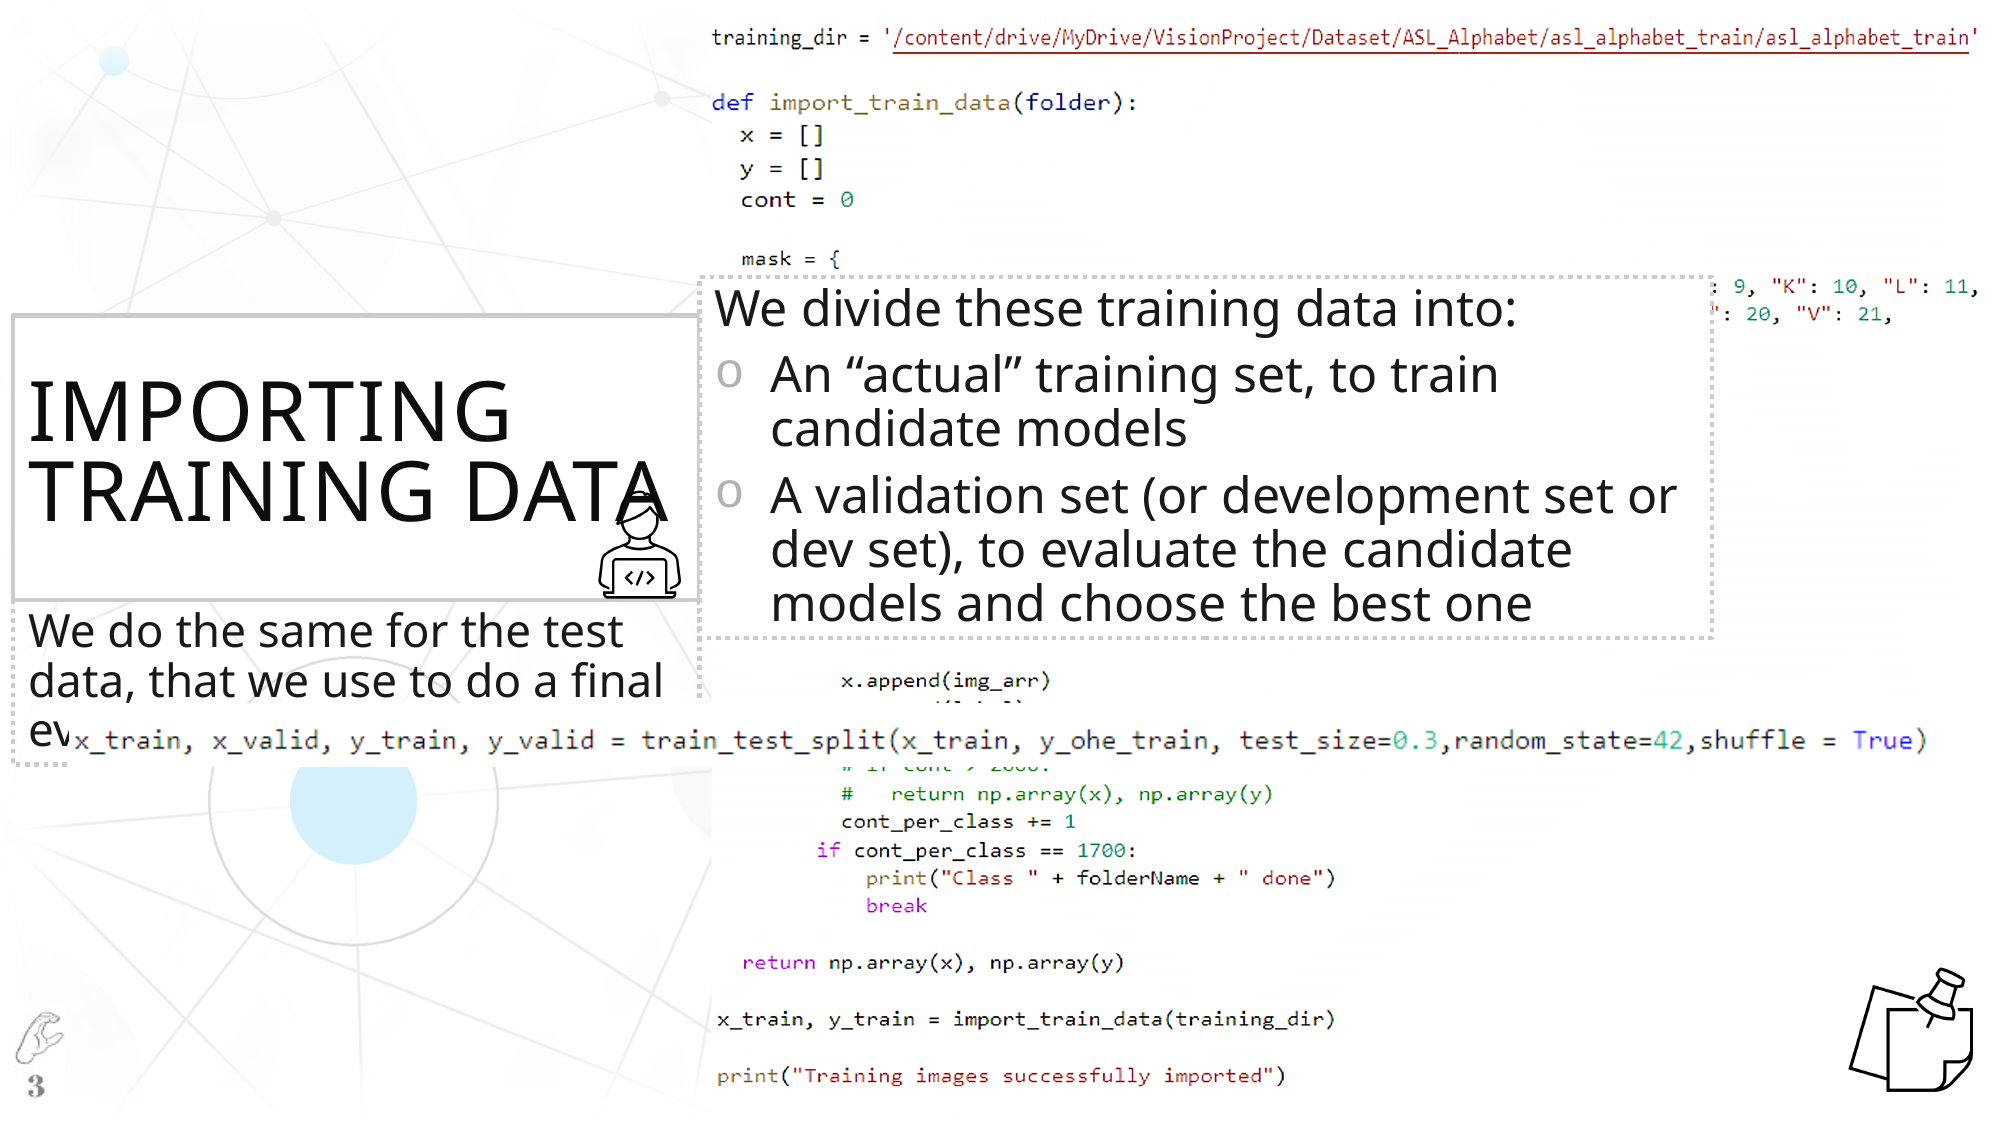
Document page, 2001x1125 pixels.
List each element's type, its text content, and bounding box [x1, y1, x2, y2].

text_box We do the same for the test data, that we use to do a final evaluation of the best model [13, 600, 700, 765]
picture [12, 1005, 66, 1107]
title IMPORTING TRAINING DATA [13, 315, 699, 600]
picture [578, 479, 700, 601]
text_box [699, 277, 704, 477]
picture [68, 67, 1988, 1112]
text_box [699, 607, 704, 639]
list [711, 13, 1988, 63]
